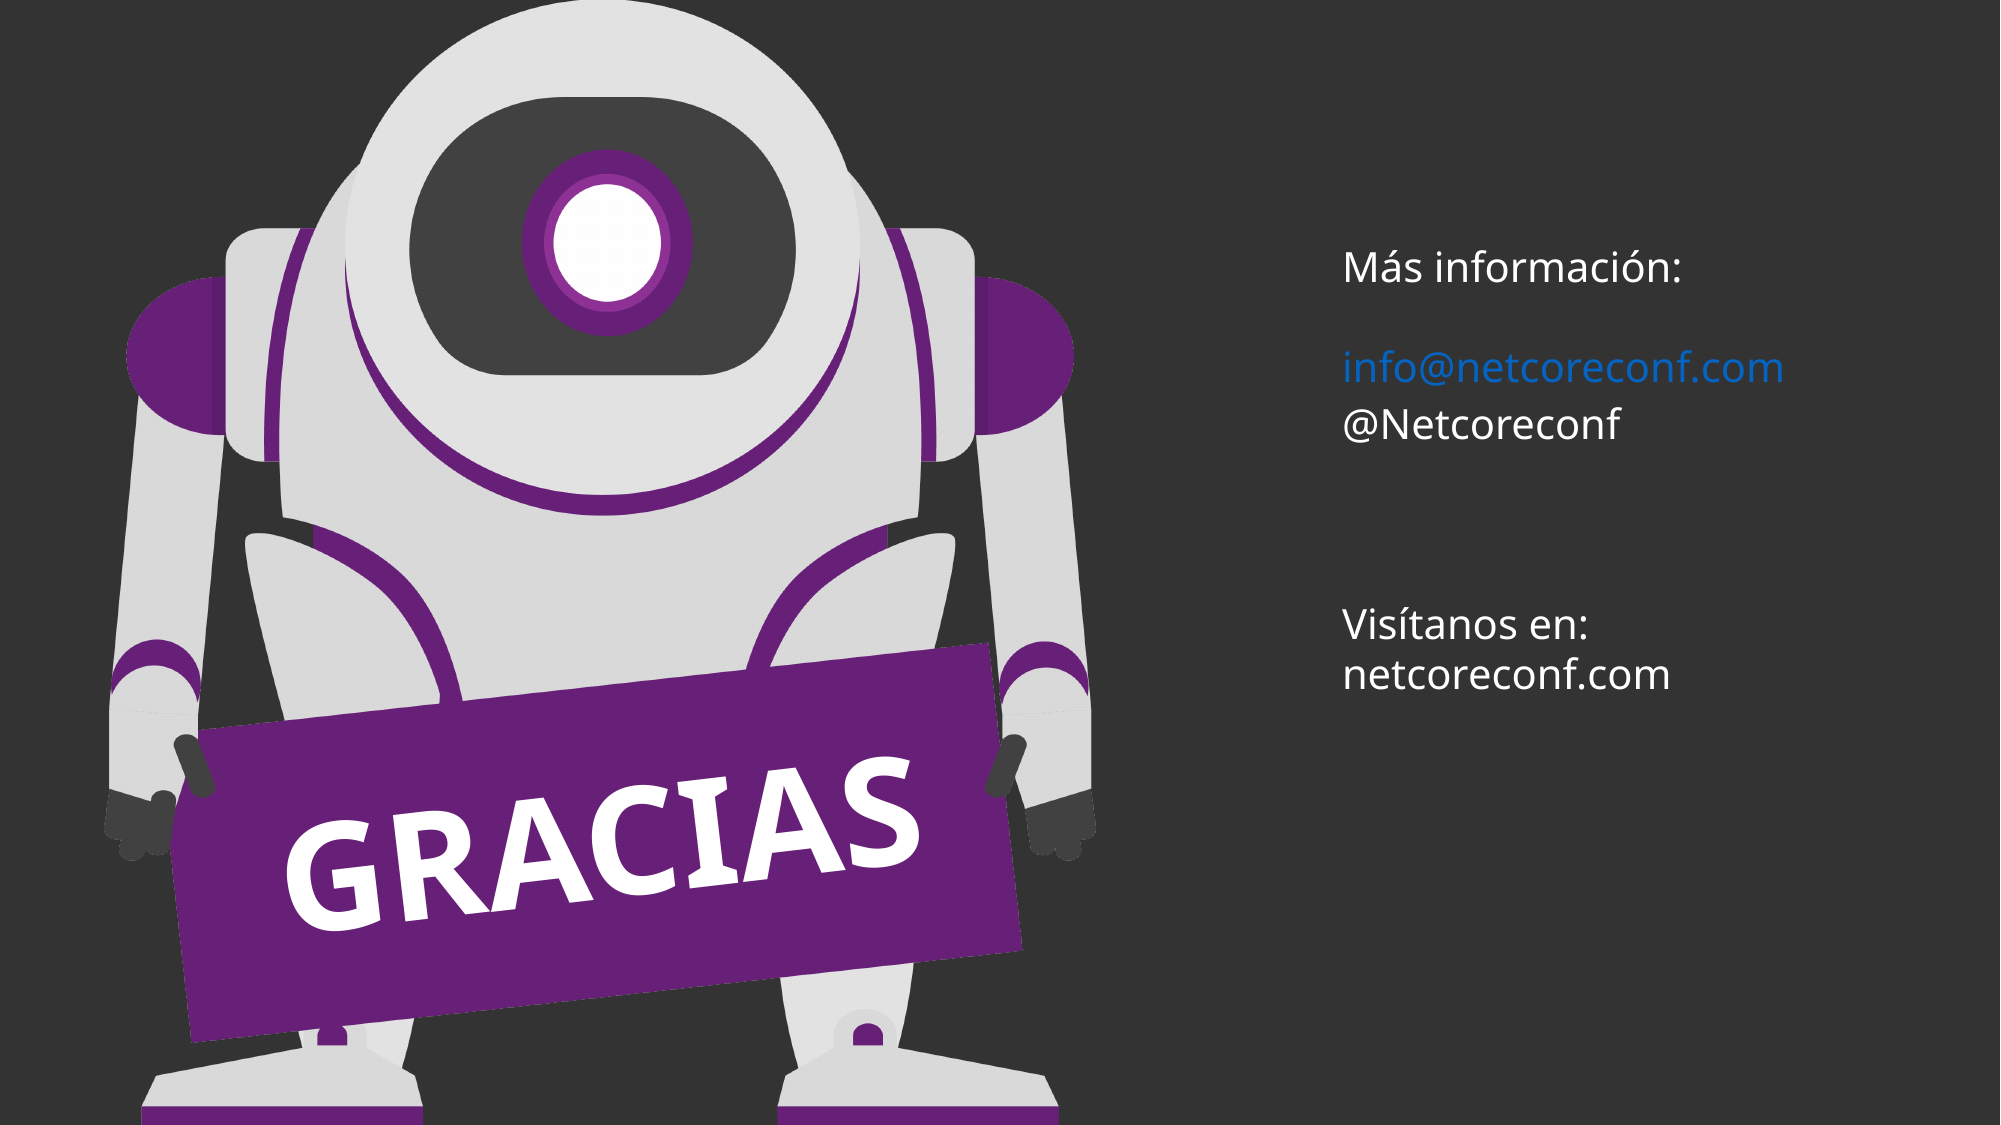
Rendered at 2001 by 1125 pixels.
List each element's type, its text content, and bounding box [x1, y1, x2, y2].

text_box Más información: info@netcoreconf.com @Netcoreconf Visítanos en: netcoreconf.com [1327, 233, 1800, 706]
picture [104, 0, 1096, 1125]
